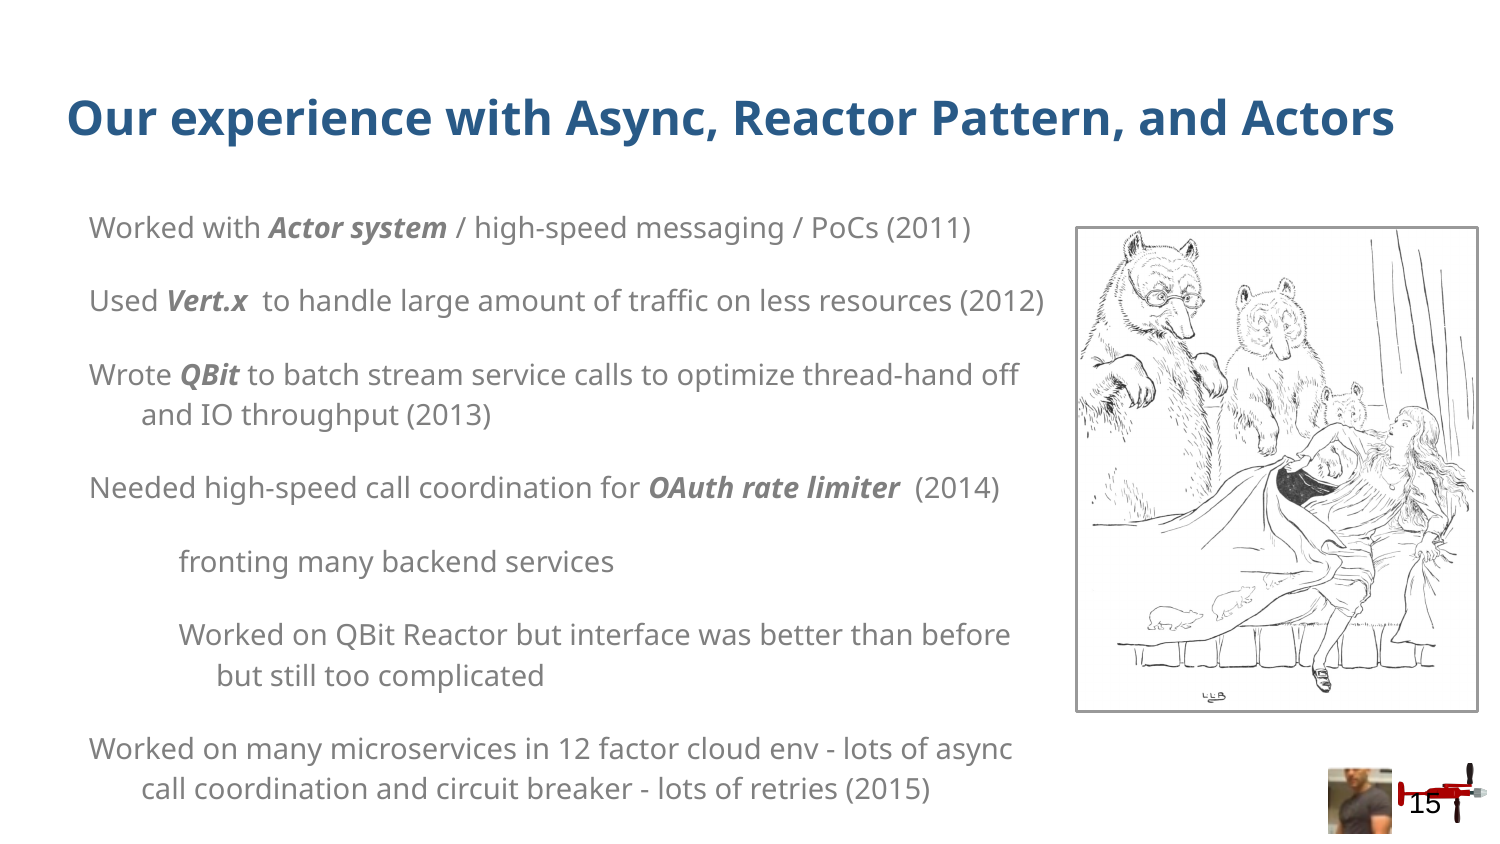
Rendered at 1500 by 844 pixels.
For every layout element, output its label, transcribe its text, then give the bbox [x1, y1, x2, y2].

list Worked with Actor system / high-speed messaging / PoCs (2011) Used Vert.x to handle large amount of traffic on less resources (2012) Wrote QBit to batch stream service calls to optimize thread-hand off and IO throughput (2013) Needed high-speed call coordination for OAuth rate limiter (2014) fronting many backend services Worked on QBit Reactor but interface was better than before but still too complicated Worked on many microservices in 12 factor cloud env - lots of async call coordination and circuit breaker - lots of retries (2015) Worked on Vert.x / QBit project / Node.js project (2016) Started using Node.js / JavaScript promises for client libs Nice abstraction for dealing with async service calls JS Promises were just right [51, 189, 1073, 750]
picture [1328, 763, 1392, 834]
title Our experience with Async, Reactor Pattern, and Actors [51, 72, 1449, 176]
picture [1077, 228, 1476, 711]
picture [1397, 763, 1487, 823]
